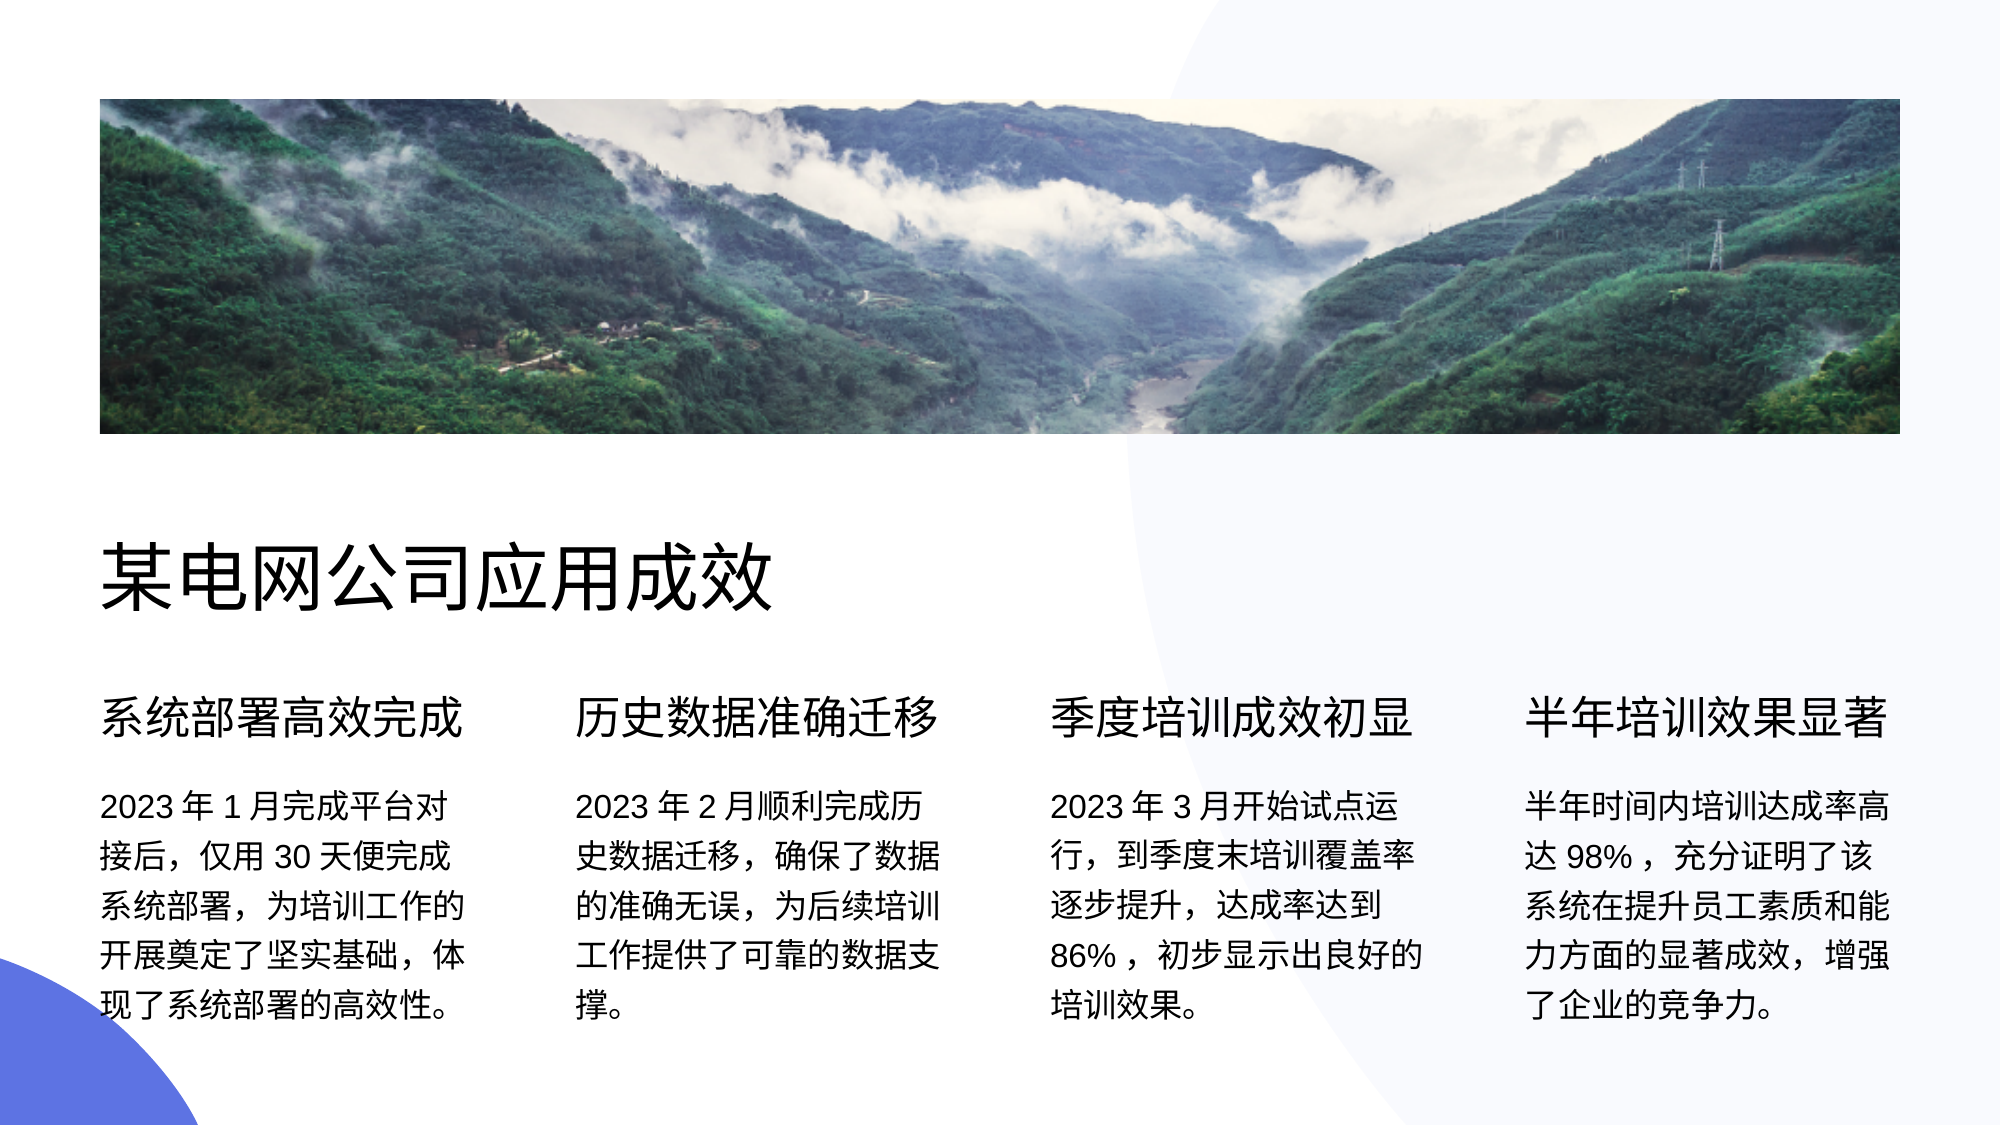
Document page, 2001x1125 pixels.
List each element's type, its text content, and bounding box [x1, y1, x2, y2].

list 2023年1月完成平台对接后，仅用30天便完成系统部署，为培训工作的开展奠定了坚实基础，体现了系统部署的高效性。 [99, 774, 475, 1025]
list 半年培训效果显著 [1524, 683, 1900, 750]
list 半年时间内培训达成率高达98%，充分证明了该系统在提升员工素质和能力方面的显著成效，增强了企业的竞争力。 [1524, 774, 1900, 1025]
title 某电网公司应用成效 [99, 520, 1900, 621]
list 2023年3月开始试点运行，到季度末培训覆盖率逐步提升，达成率达到86%，初步显示出良好的培训效果。 [1050, 774, 1425, 1025]
picture [99, 99, 1901, 434]
list 系统部署高效完成 [99, 683, 475, 750]
list 历史数据准确迁移 [575, 683, 950, 750]
list 2023年2月顺利完成历史数据迁移，确保了数据的准确无误，为后续培训工作提供了可靠的数据支撑。 [575, 774, 950, 1025]
list 季度培训成效初显 [1050, 683, 1425, 750]
